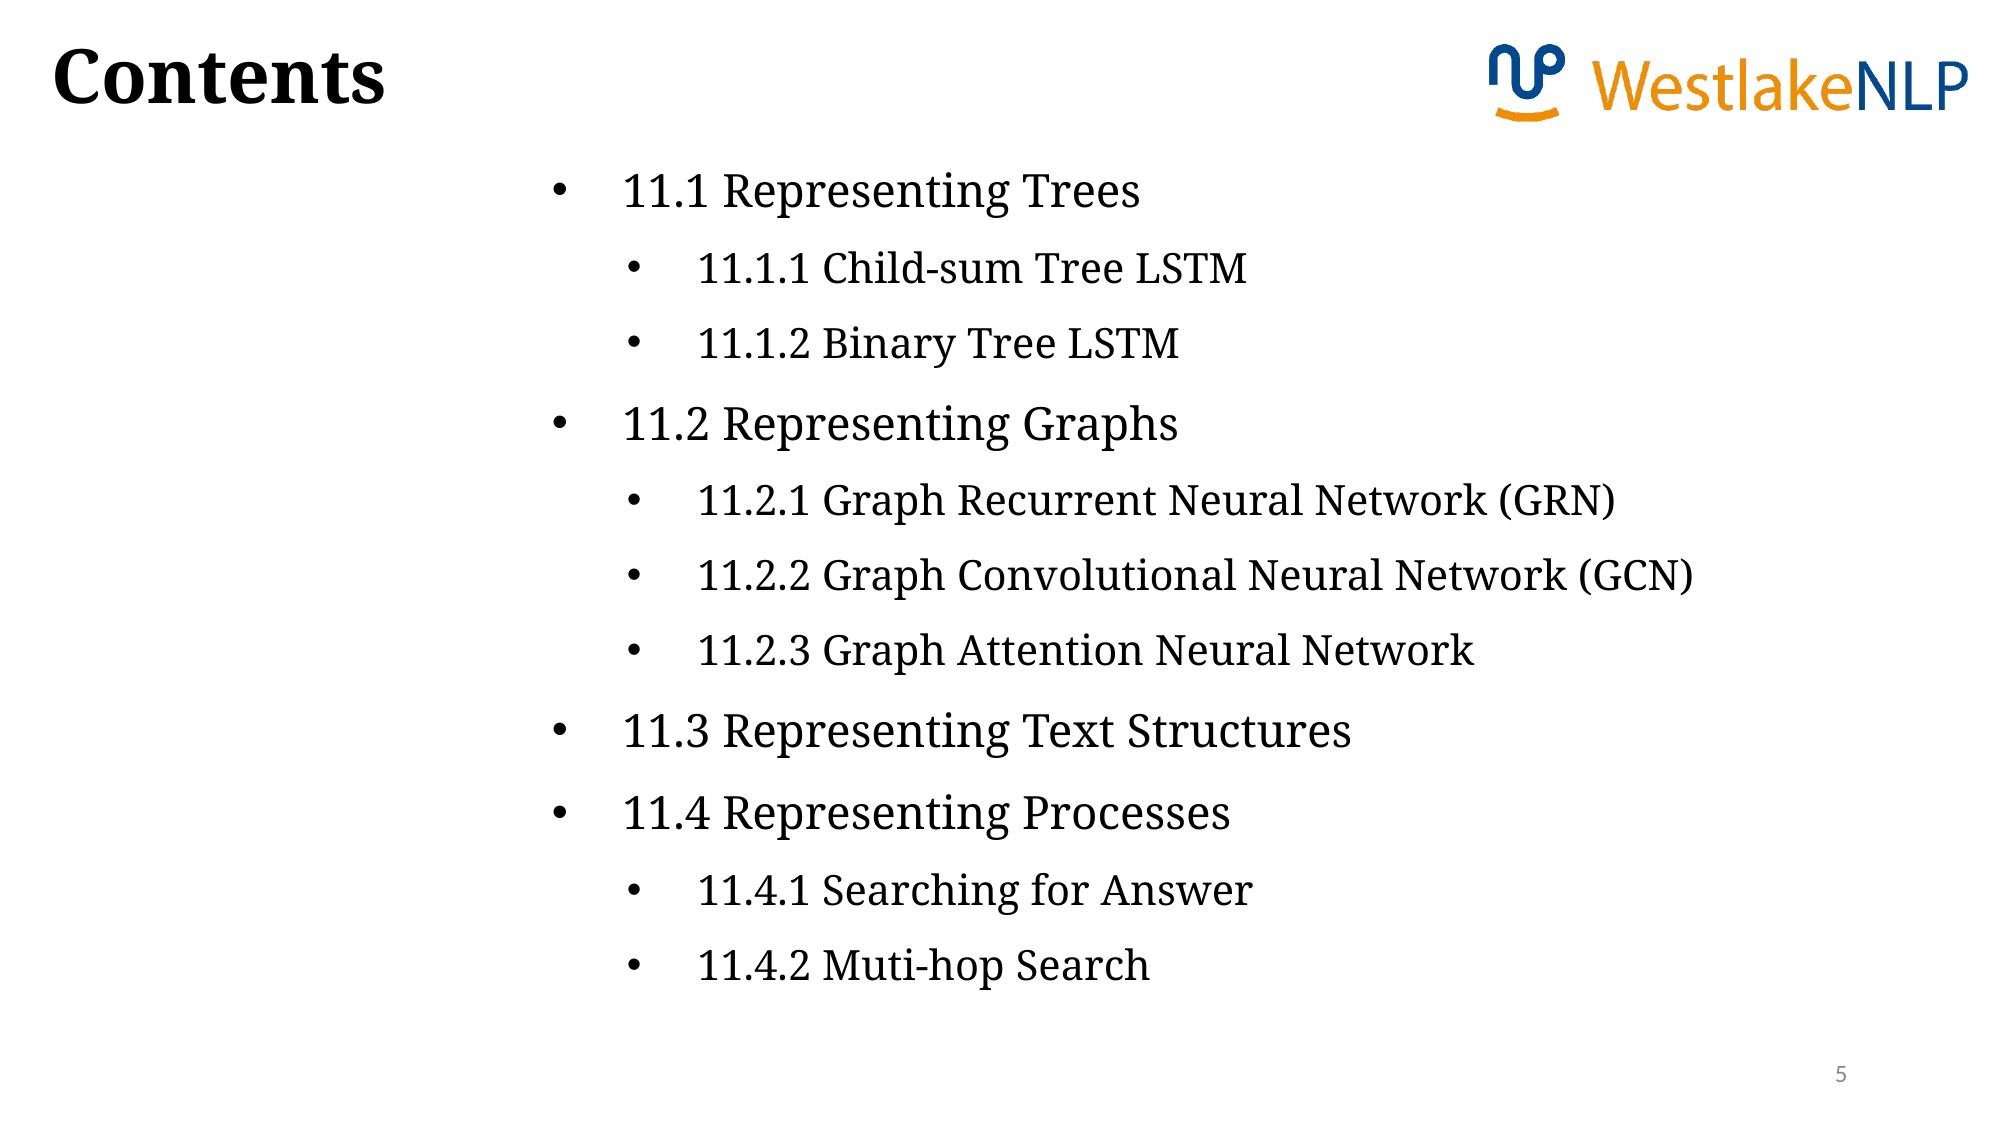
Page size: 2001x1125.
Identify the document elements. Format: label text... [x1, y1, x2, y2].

picture [1459, 0, 2000, 170]
text_box 11.1 Representing Trees 11.1.1 Child-sum Tree LSTM 11.1.2 Binary Tree LSTM 11.2 Representing Graphs 11.2.1 Graph Recurrent Neural Network (GRN) 11.2.2 Graph Convolutional Neural Network (GCN) 11.2.3 Graph Attention Neural Network 11.3 Representing Text Structures 11.4 Representing Processes 11.4.1 Searching for Answer 11.4.2 Muti-hop Search [537, 126, 1925, 997]
text_box Contents [36, 20, 538, 126]
slide_number 5 [1412, 1042, 1863, 1103]
